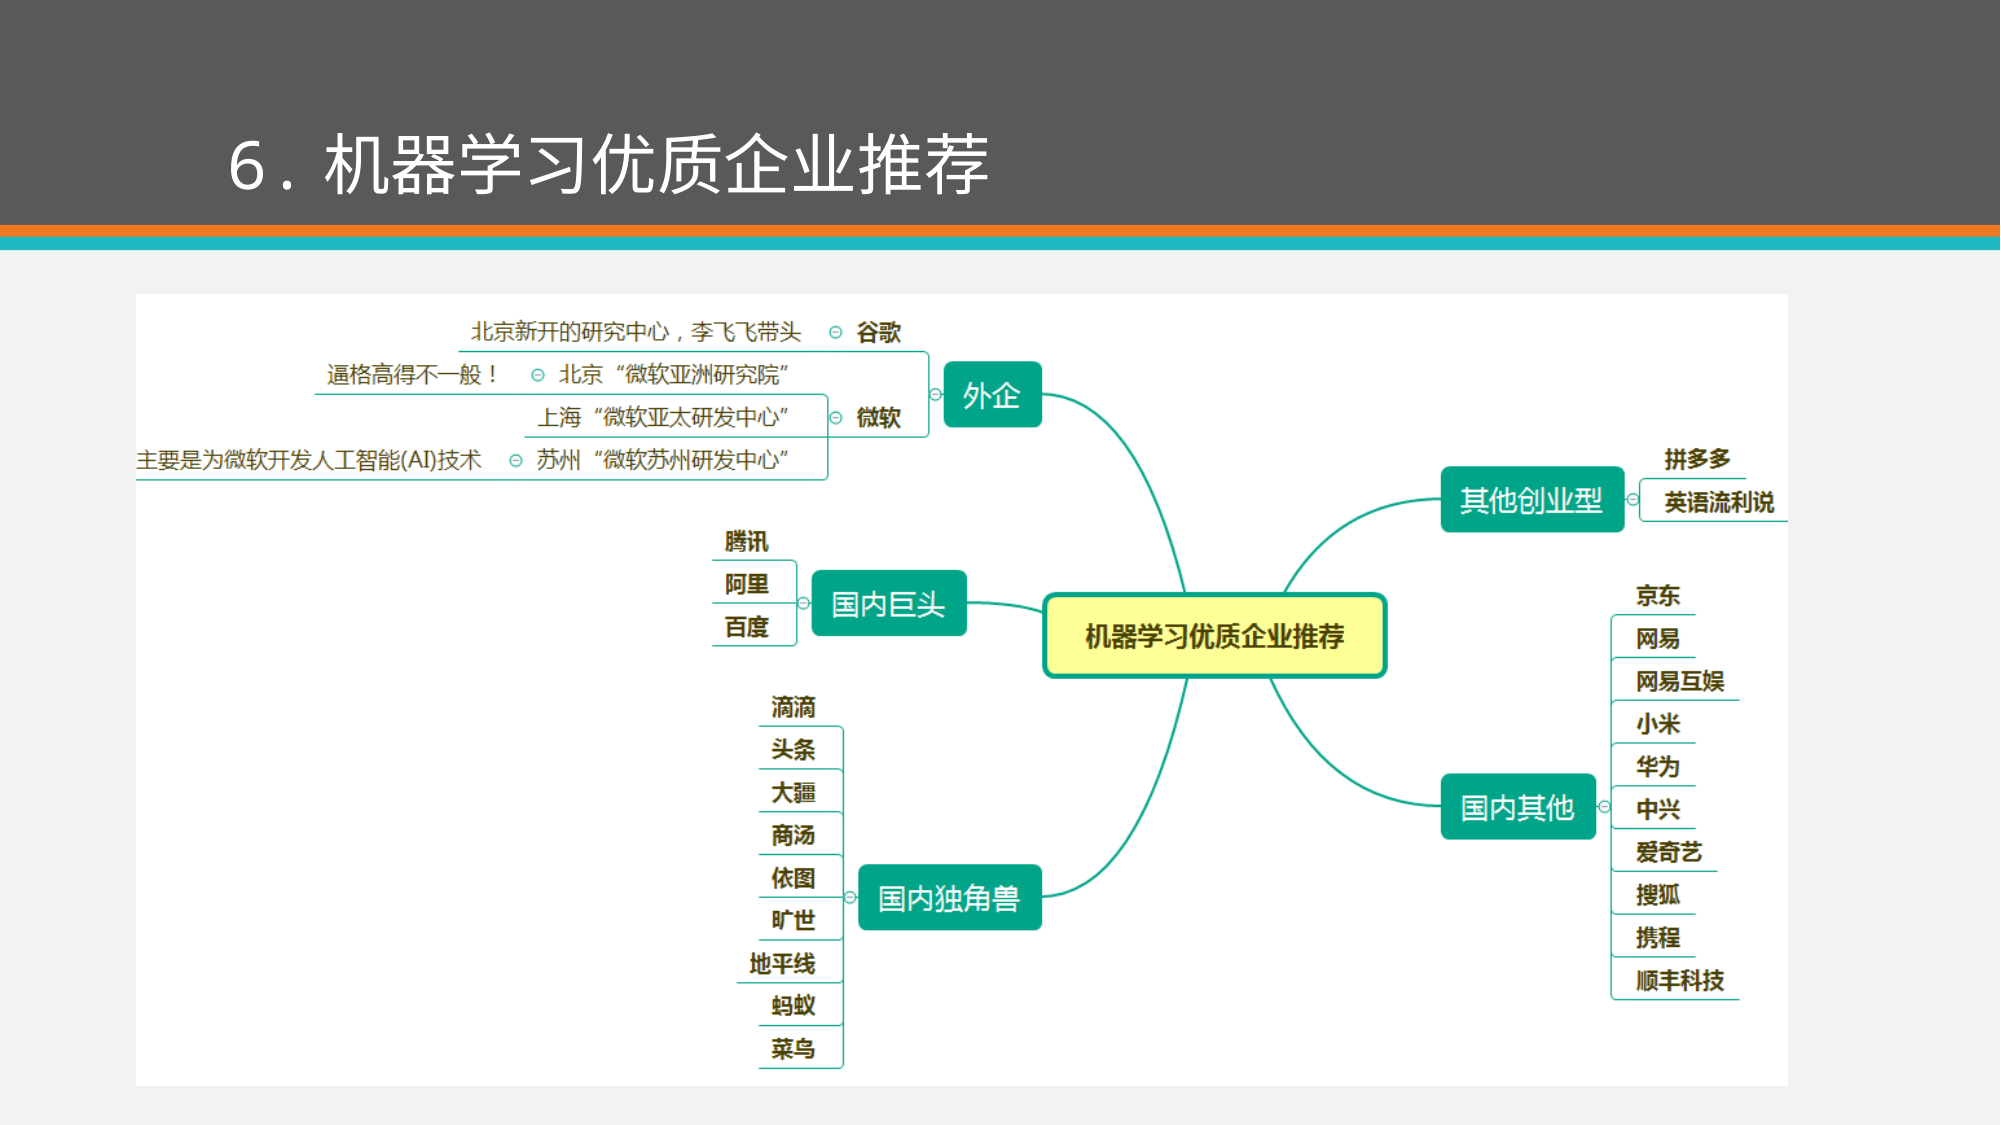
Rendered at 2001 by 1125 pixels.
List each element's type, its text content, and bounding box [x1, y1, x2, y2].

picture [136, 294, 1788, 1086]
title 6.机器学习优质企业推荐 [212, 41, 1788, 212]
